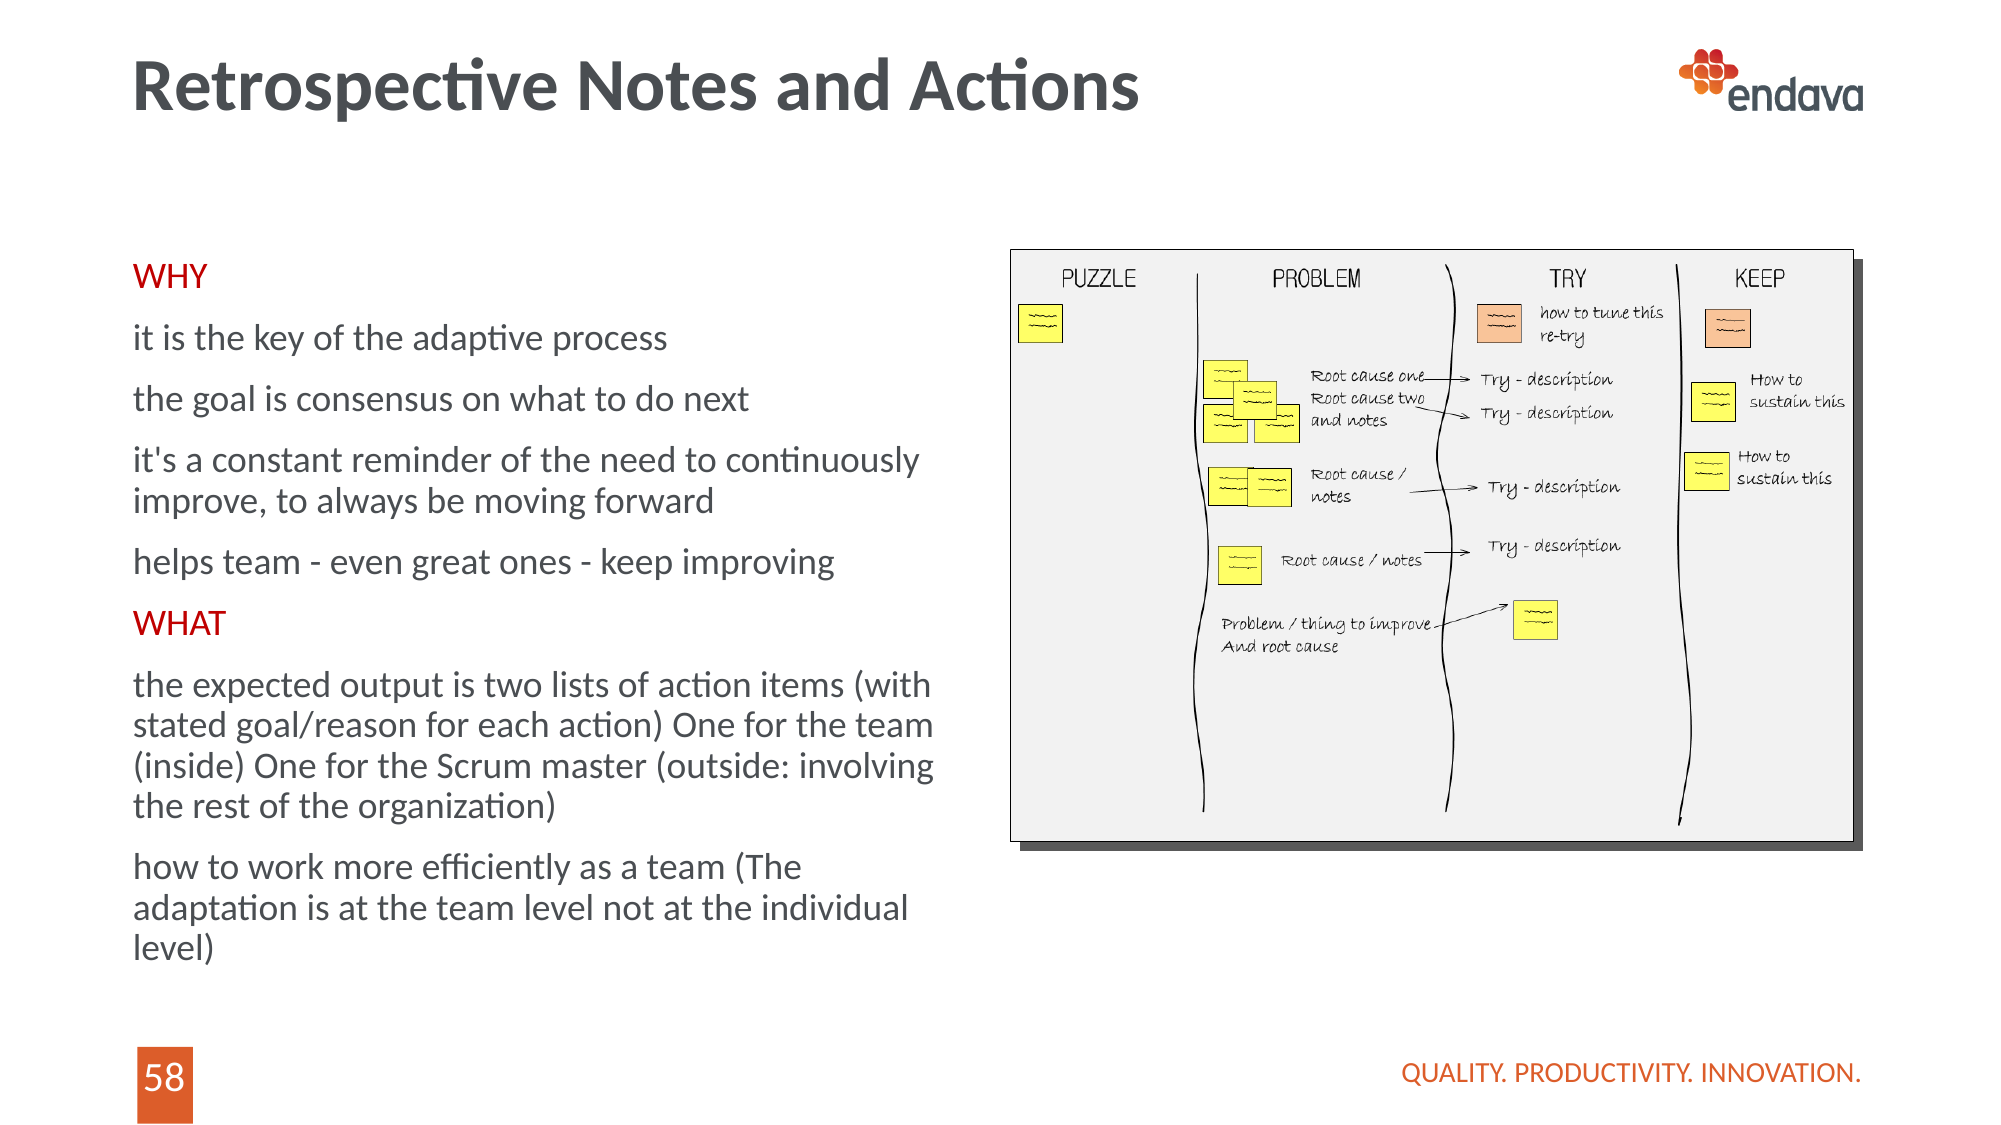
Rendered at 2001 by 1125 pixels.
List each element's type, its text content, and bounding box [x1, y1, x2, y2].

picture [1679, 49, 1863, 111]
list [1010, 249, 1863, 851]
title Retrospective Notes and Actions [132, 38, 1530, 218]
list WHY it is the key of the adaptive process the goal is consensus on what to do next it's a constant reminder of the need to continuously improve, to always be moving forward helps team - even great ones - keep improving WHAT the expected output is two lists of action items (with stated goal/reason for each action) One for the team (inside) One for the Scrum master (outside: involving the rest of the organization) how to work more efficiently as a team (The adaptation is at the team level not at the individual level) [132, 249, 985, 1022]
slide_number QUALITY. PRODUCTIVITY. INNOVATION. [1252, 1040, 1863, 1101]
